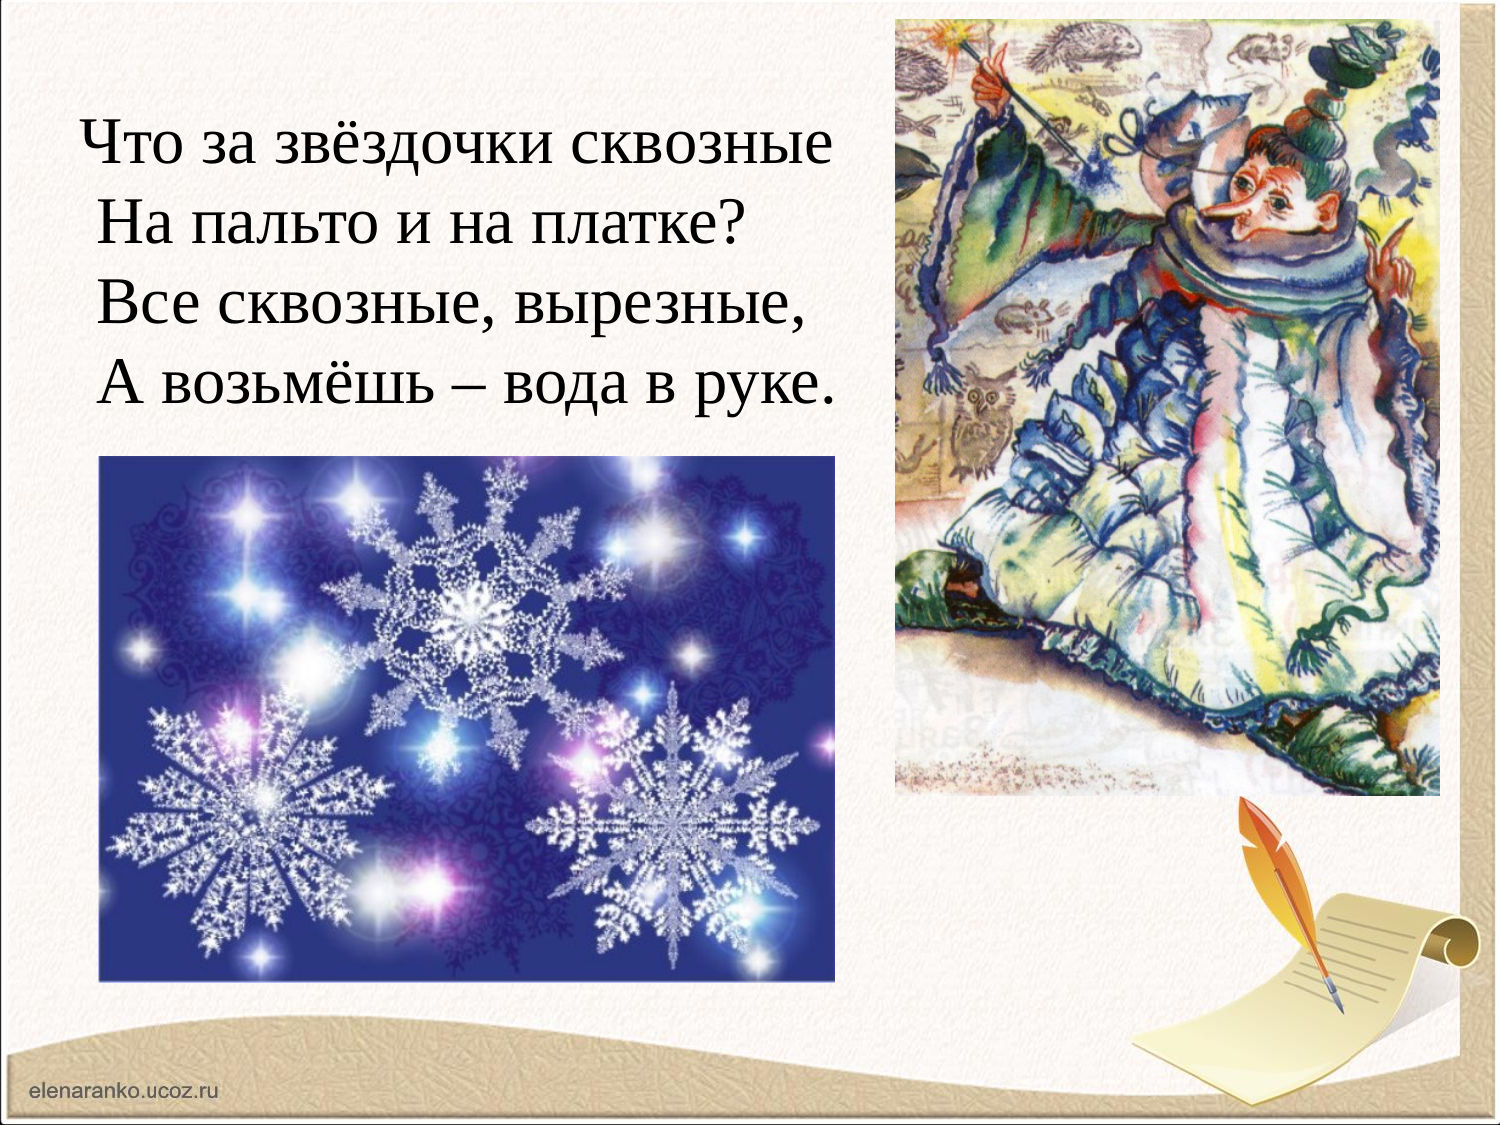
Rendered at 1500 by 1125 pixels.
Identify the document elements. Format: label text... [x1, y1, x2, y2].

picture [0, 0, 1500, 1125]
text_box Что за звёздочки сквозные На пальто и на платке? Все сквозные, вырезные, А возьмёшь – вода в руке. [64, 89, 869, 425]
